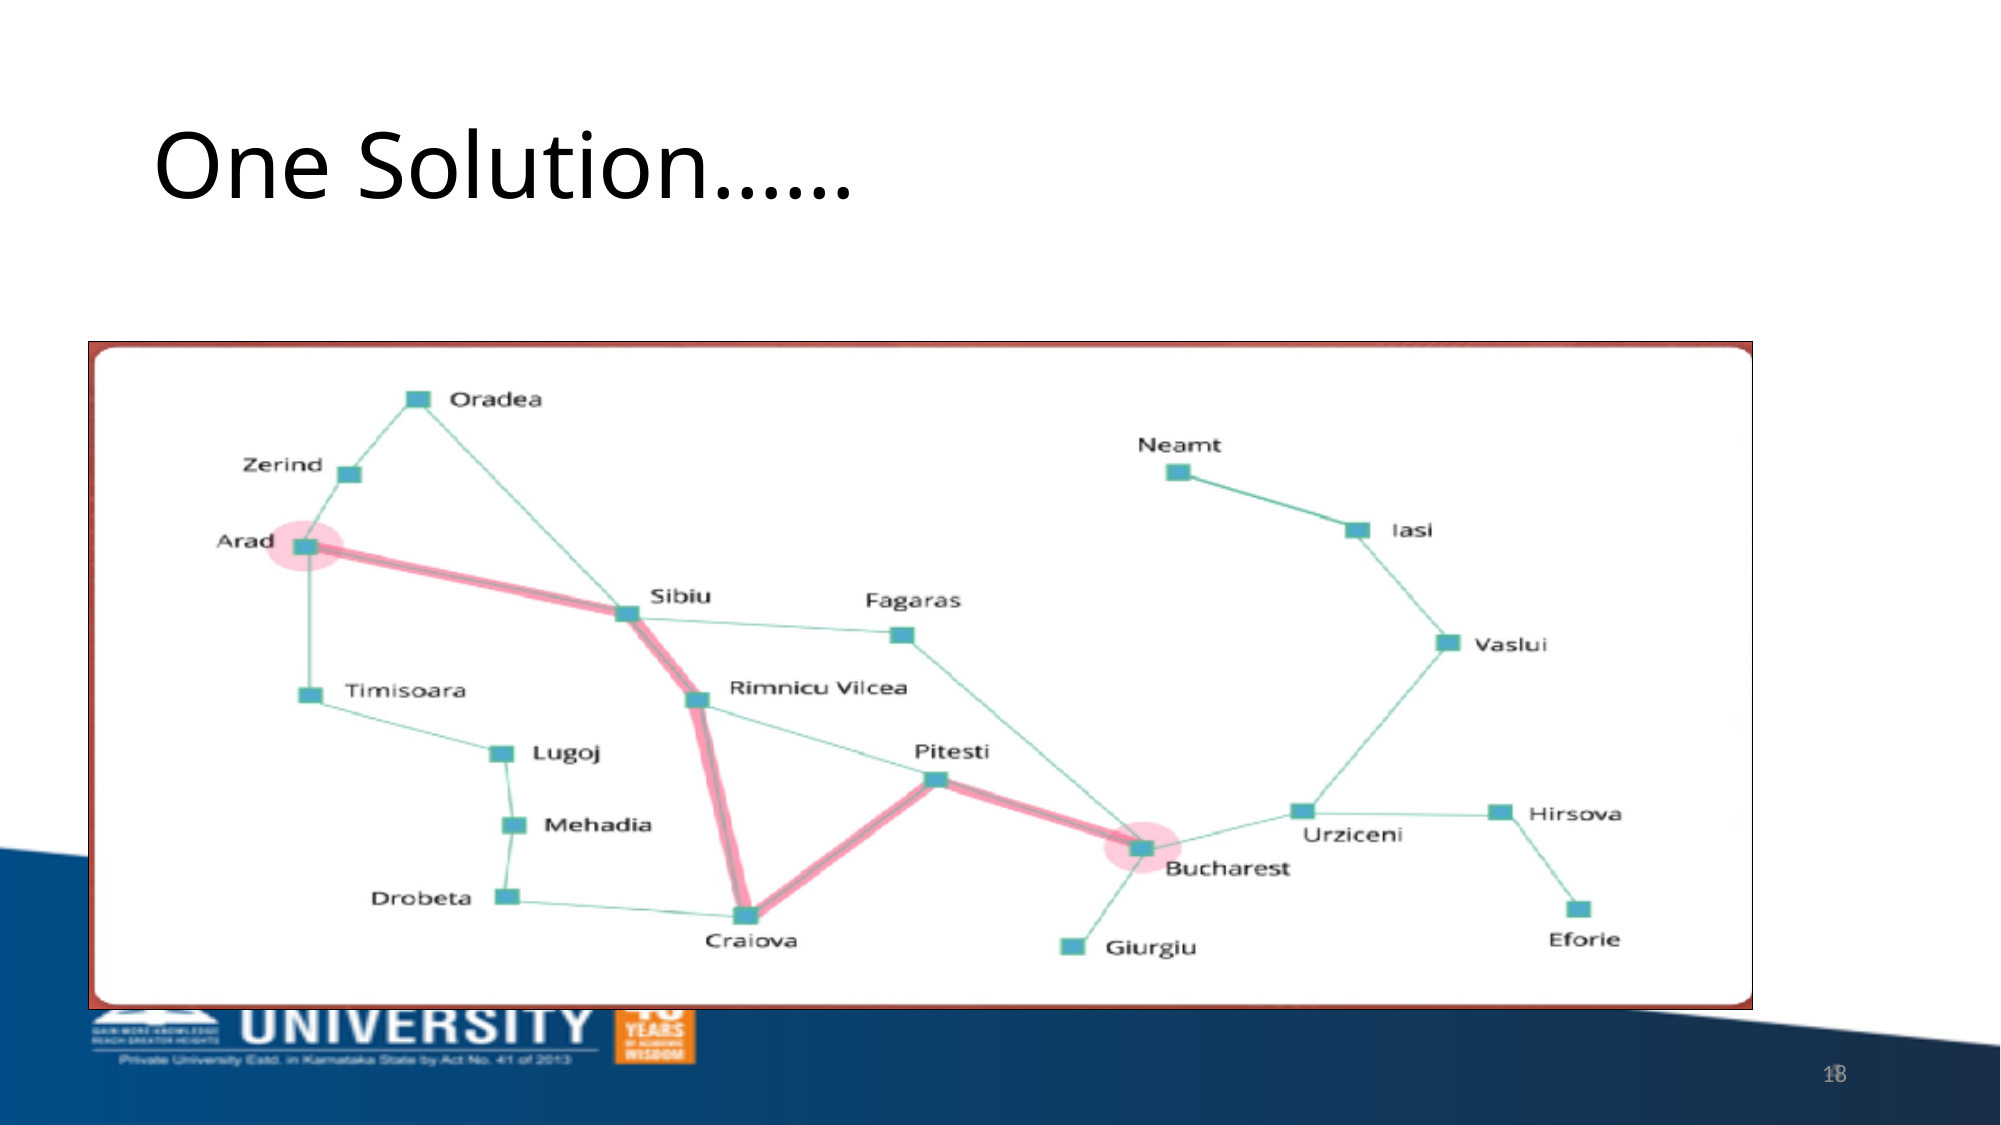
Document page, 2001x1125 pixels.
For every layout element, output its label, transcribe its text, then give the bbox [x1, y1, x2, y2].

picture [0, 0, 2001, 1125]
title One Solution…… [137, 59, 1863, 278]
slide_number 18 [1412, 1042, 1863, 1103]
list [88, 341, 1753, 1010]
